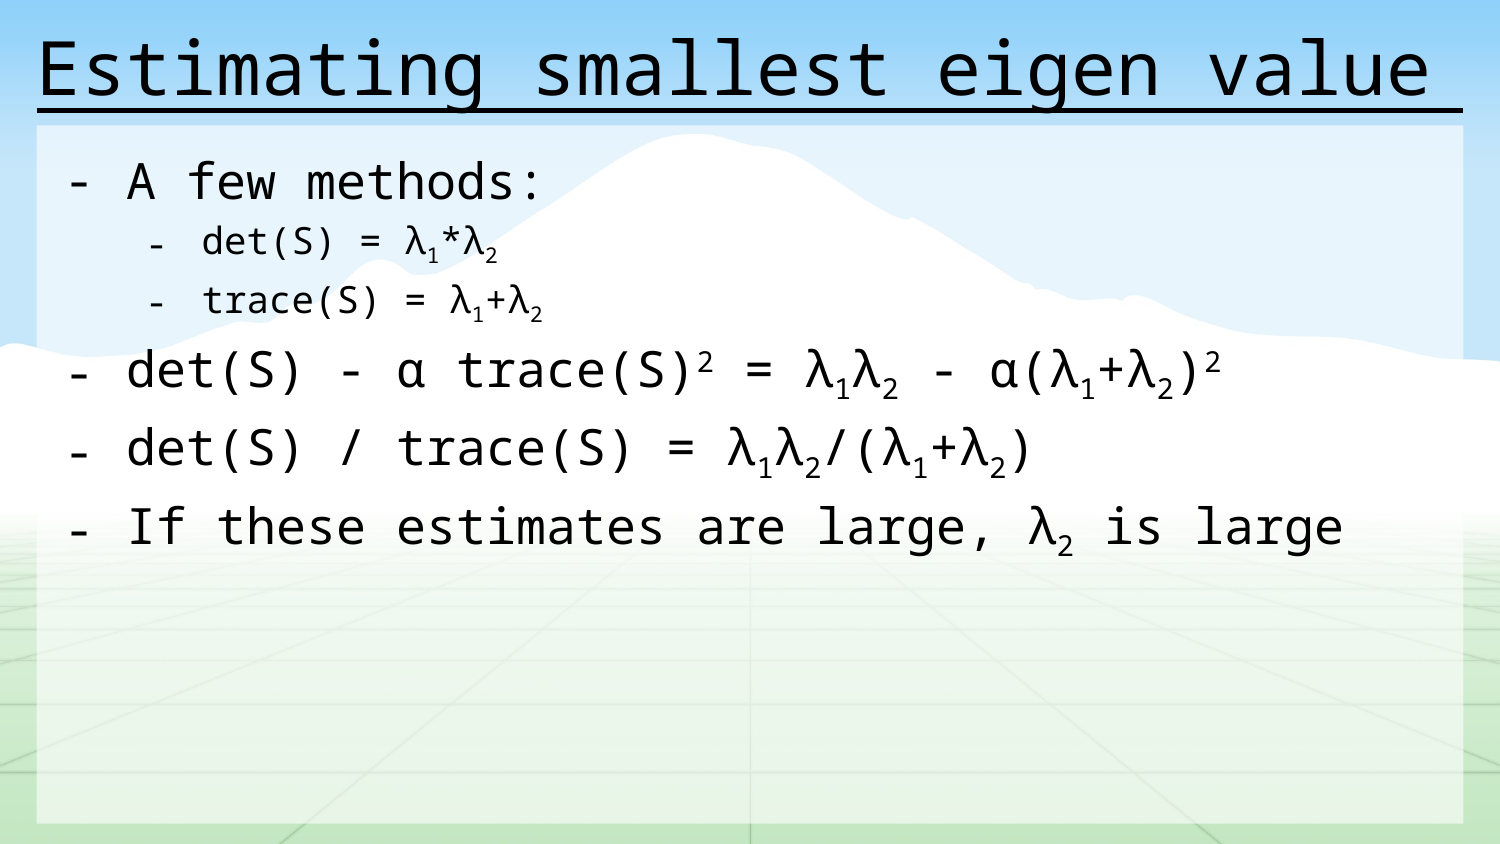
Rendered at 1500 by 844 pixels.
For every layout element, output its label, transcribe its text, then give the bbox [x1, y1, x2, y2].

picture [0, 0, 1500, 844]
list A few methods: det(S) = λ1*λ2 trace(S) = λ1+λ2 det(S) - α trace(S)2 = λ1λ2 - α(λ1+λ2)2 det(S) / trace(S) = λ1λ2/(λ1+λ2) If these estimates are large, λ2 is large [36, 125, 1464, 824]
title Estimating smallest eigen value [20, 31, 1479, 126]
